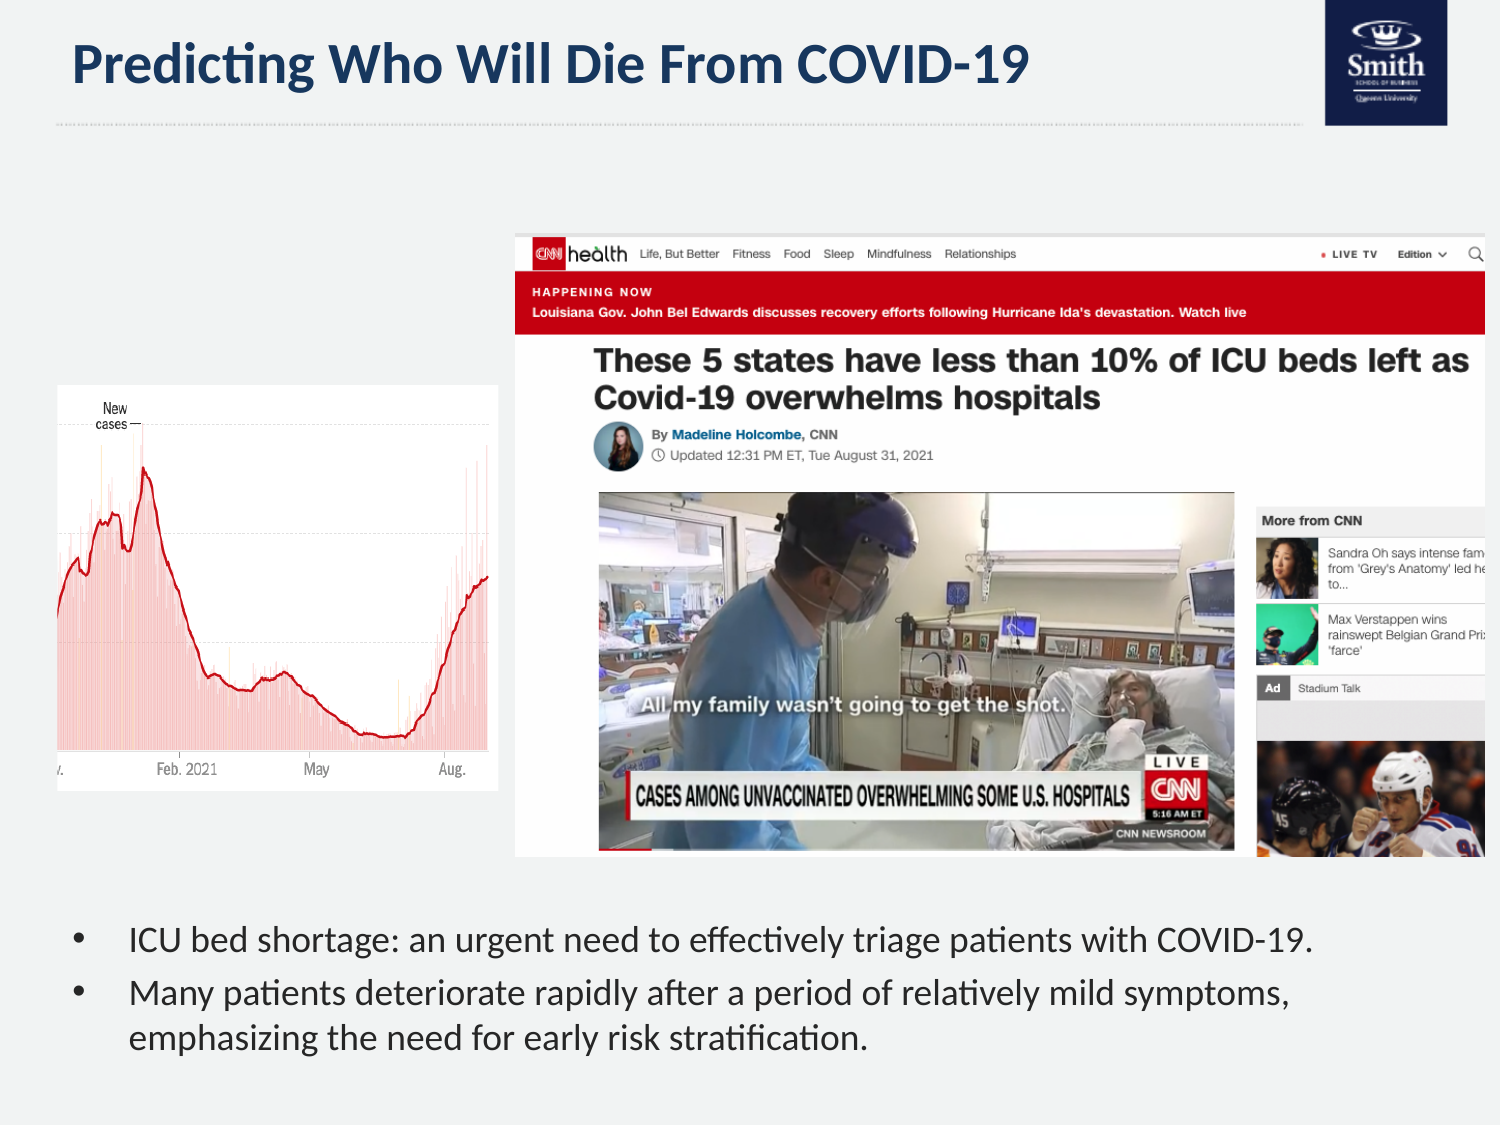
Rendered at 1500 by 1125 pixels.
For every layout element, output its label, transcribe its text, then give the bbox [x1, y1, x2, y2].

title Predicting Who Will Die From COVID-19 [57, 7, 1288, 114]
list ICU bed shortage: an urgent need to effectively triage patients with COVID-19. Many patients deteriorate rapidly after a period of relatively mild symptoms, emphasizing the need for early risk stratification. [57, 907, 1443, 1125]
picture [515, 233, 1486, 857]
picture [56, 385, 499, 792]
